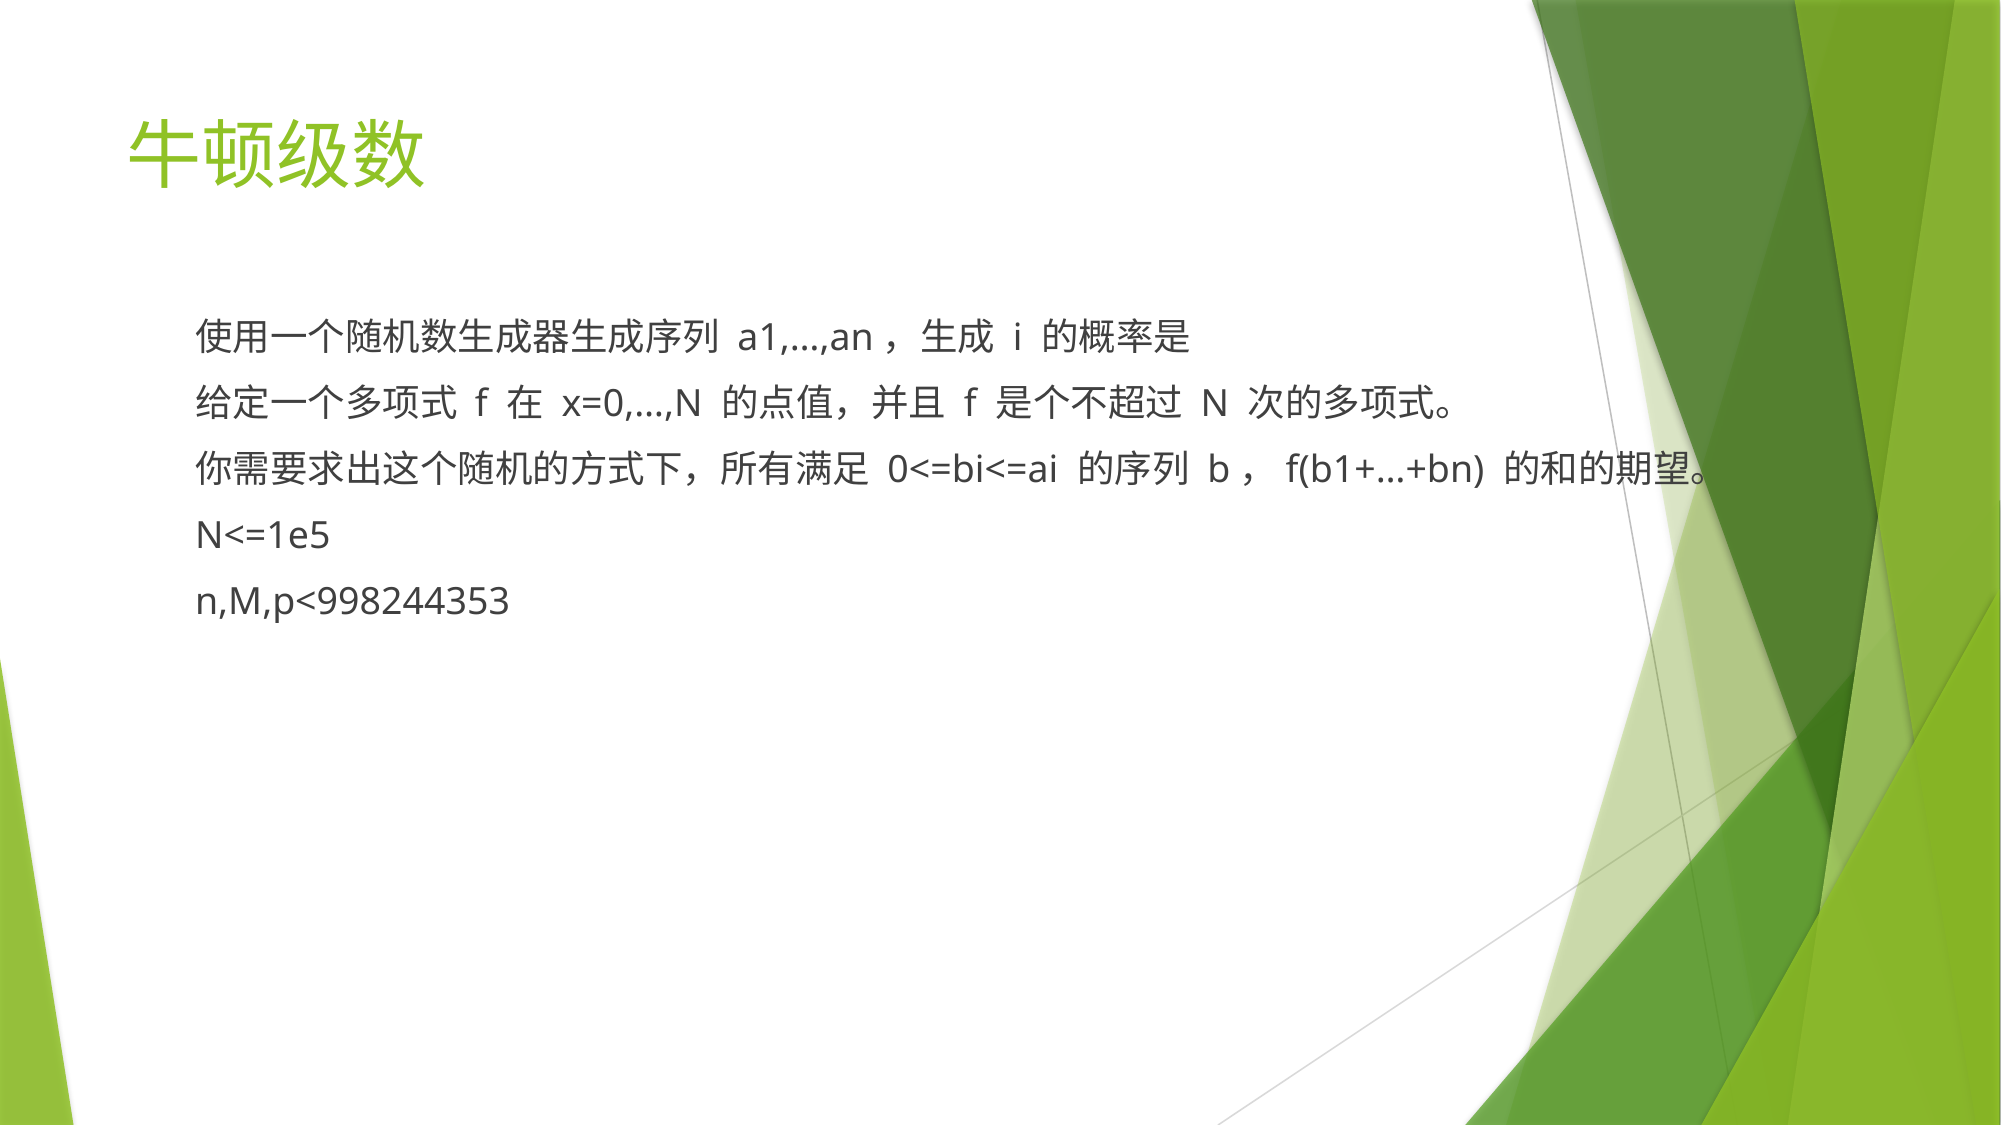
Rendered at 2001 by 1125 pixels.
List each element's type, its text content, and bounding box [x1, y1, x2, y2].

title 牛顿级数 [111, 99, 1522, 317]
